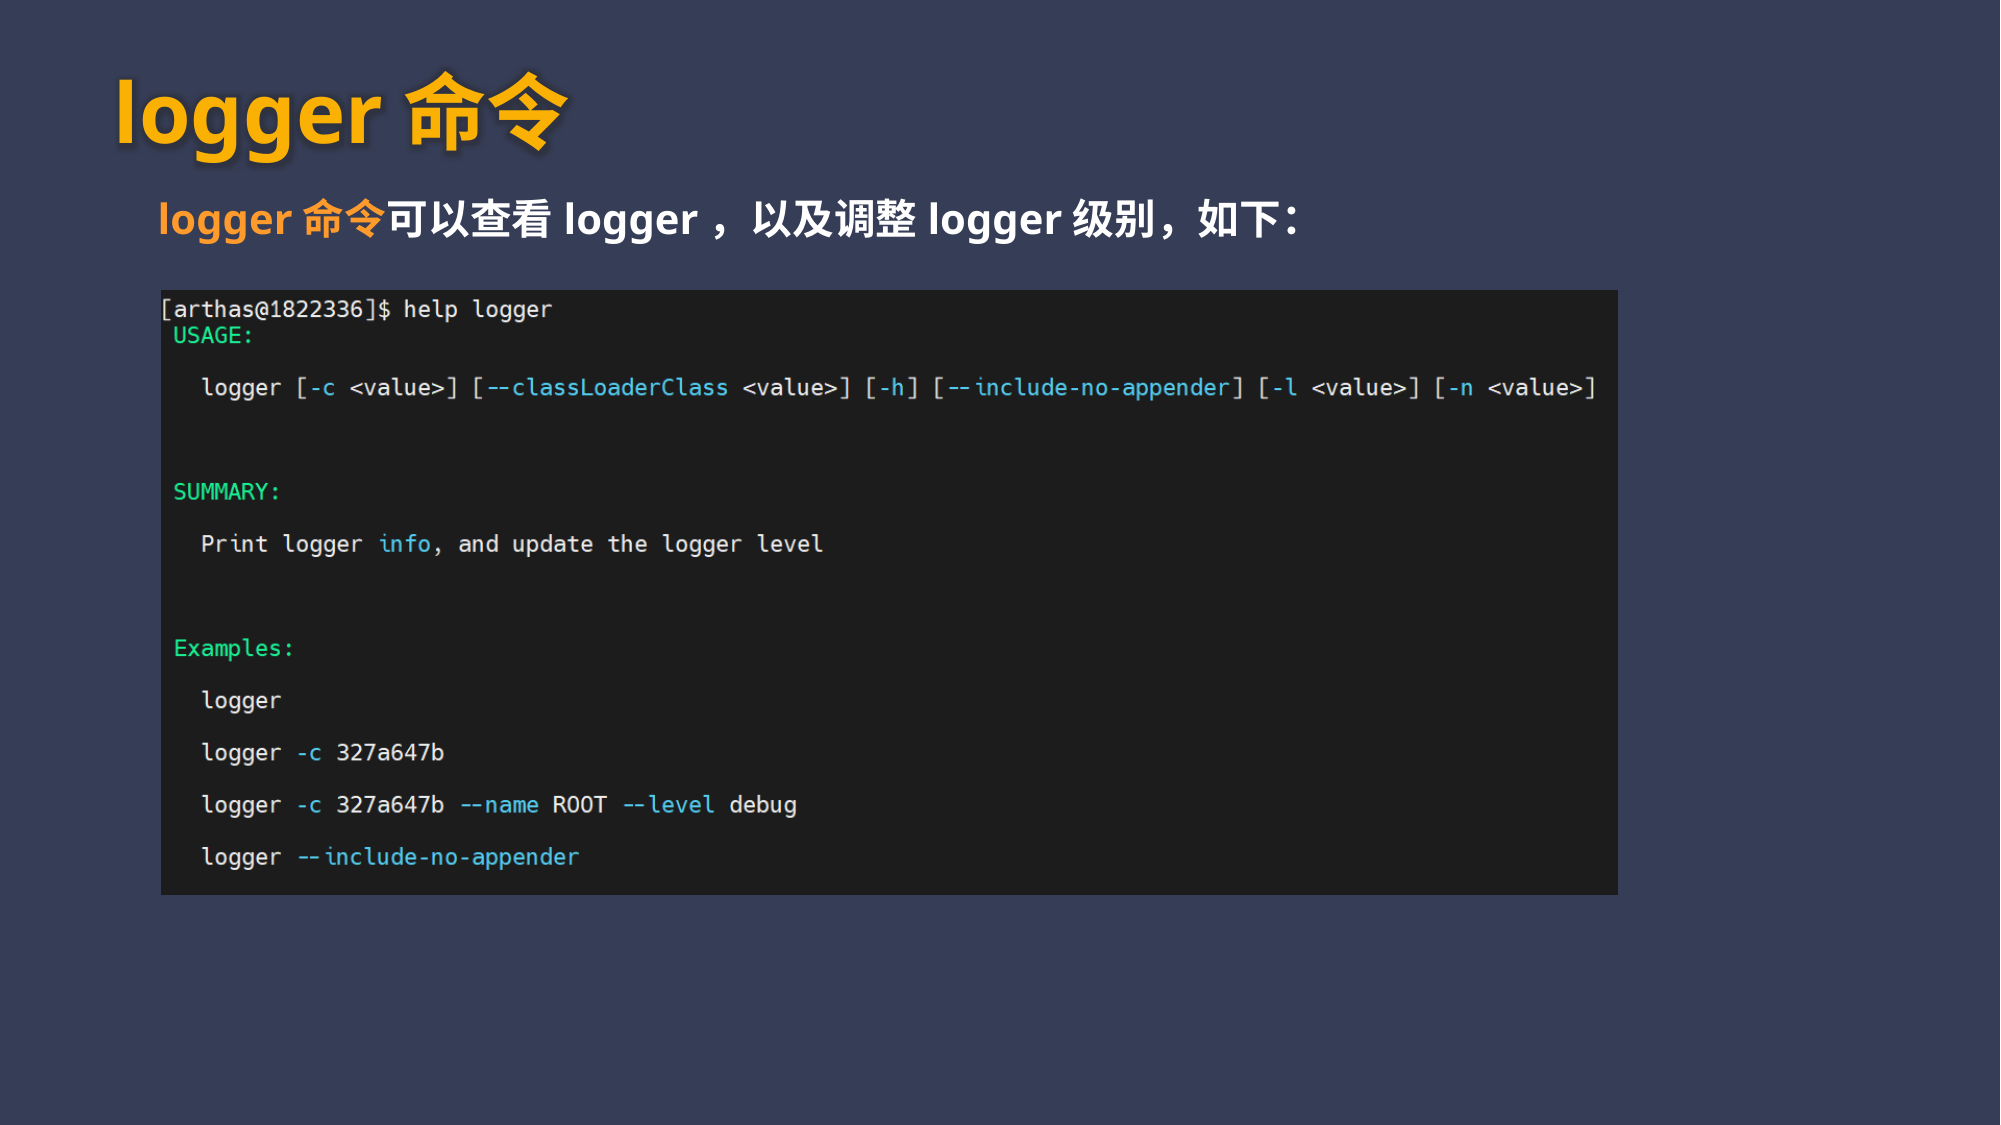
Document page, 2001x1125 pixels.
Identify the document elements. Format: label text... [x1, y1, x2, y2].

text_box logger命令可以查看logger，以及调整logger级别，如下： [149, 184, 1433, 252]
text_box logger命令 [102, 7, 1848, 213]
picture [161, 290, 1618, 896]
